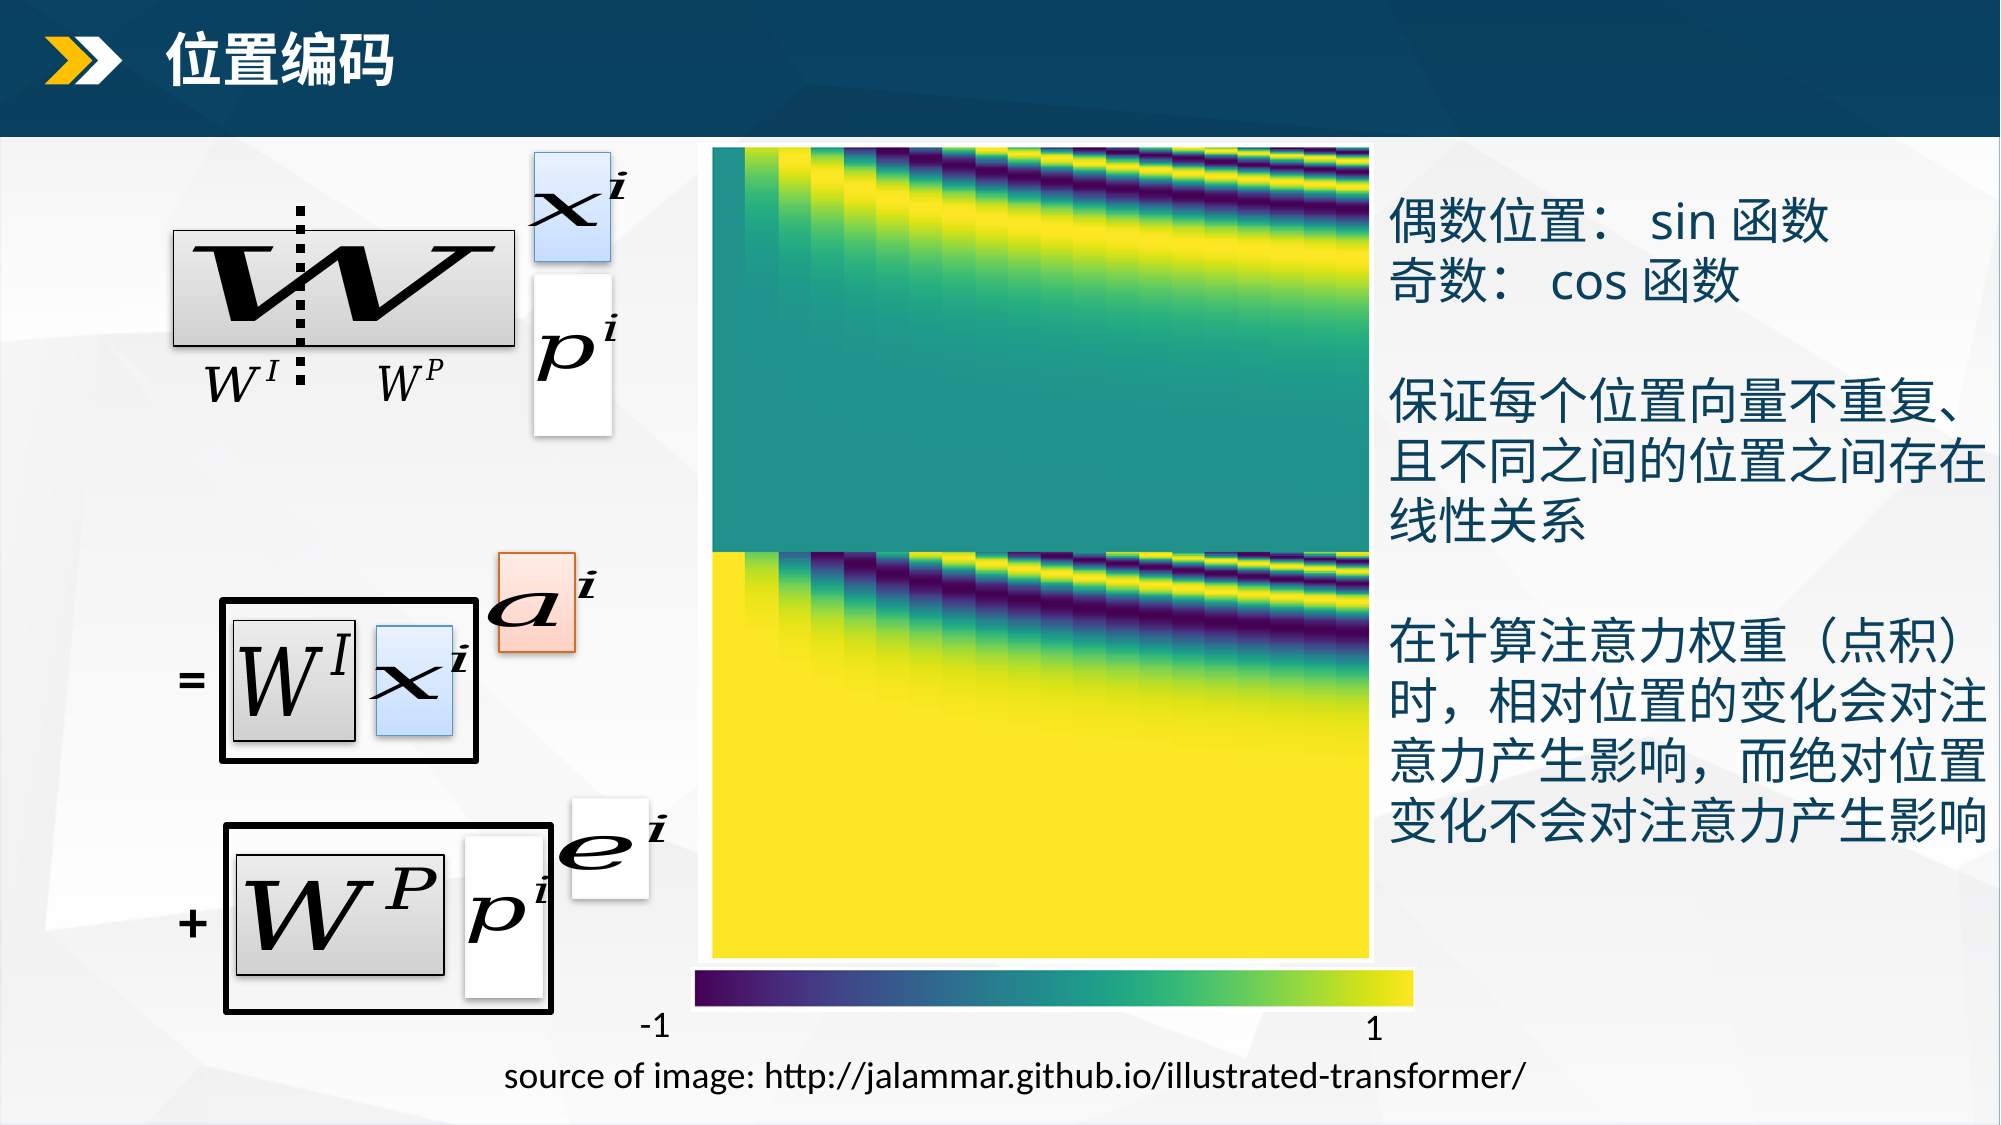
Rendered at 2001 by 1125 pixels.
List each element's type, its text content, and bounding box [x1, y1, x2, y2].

title 位置编码 [149, 23, 1750, 134]
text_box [553, 798, 672, 899]
text_box 偶数位置：sin函数 奇数：cos函数 保证每个位置向量不重复、且不同之间的位置之间存在线性关系 在计算注意力权重（点积）时，相对位置的变化会对注意力产生影响，而绝对位置变化不会对注意力产生影响 [1379, 182, 2000, 857]
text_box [464, 836, 553, 998]
text_box -1 [566, 992, 744, 1053]
text_box + [155, 877, 224, 962]
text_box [518, 152, 637, 436]
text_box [360, 625, 479, 736]
text_box 1 [1285, 995, 1463, 1056]
text_box = [155, 634, 220, 719]
text_box [220, 598, 478, 763]
picture [0, 0, 2000, 1125]
text_box [498, 552, 576, 653]
text_box source of image: http://jalammar.github.io/illustrated-transformer/ [281, 1044, 1750, 1104]
text_box [224, 823, 553, 1014]
